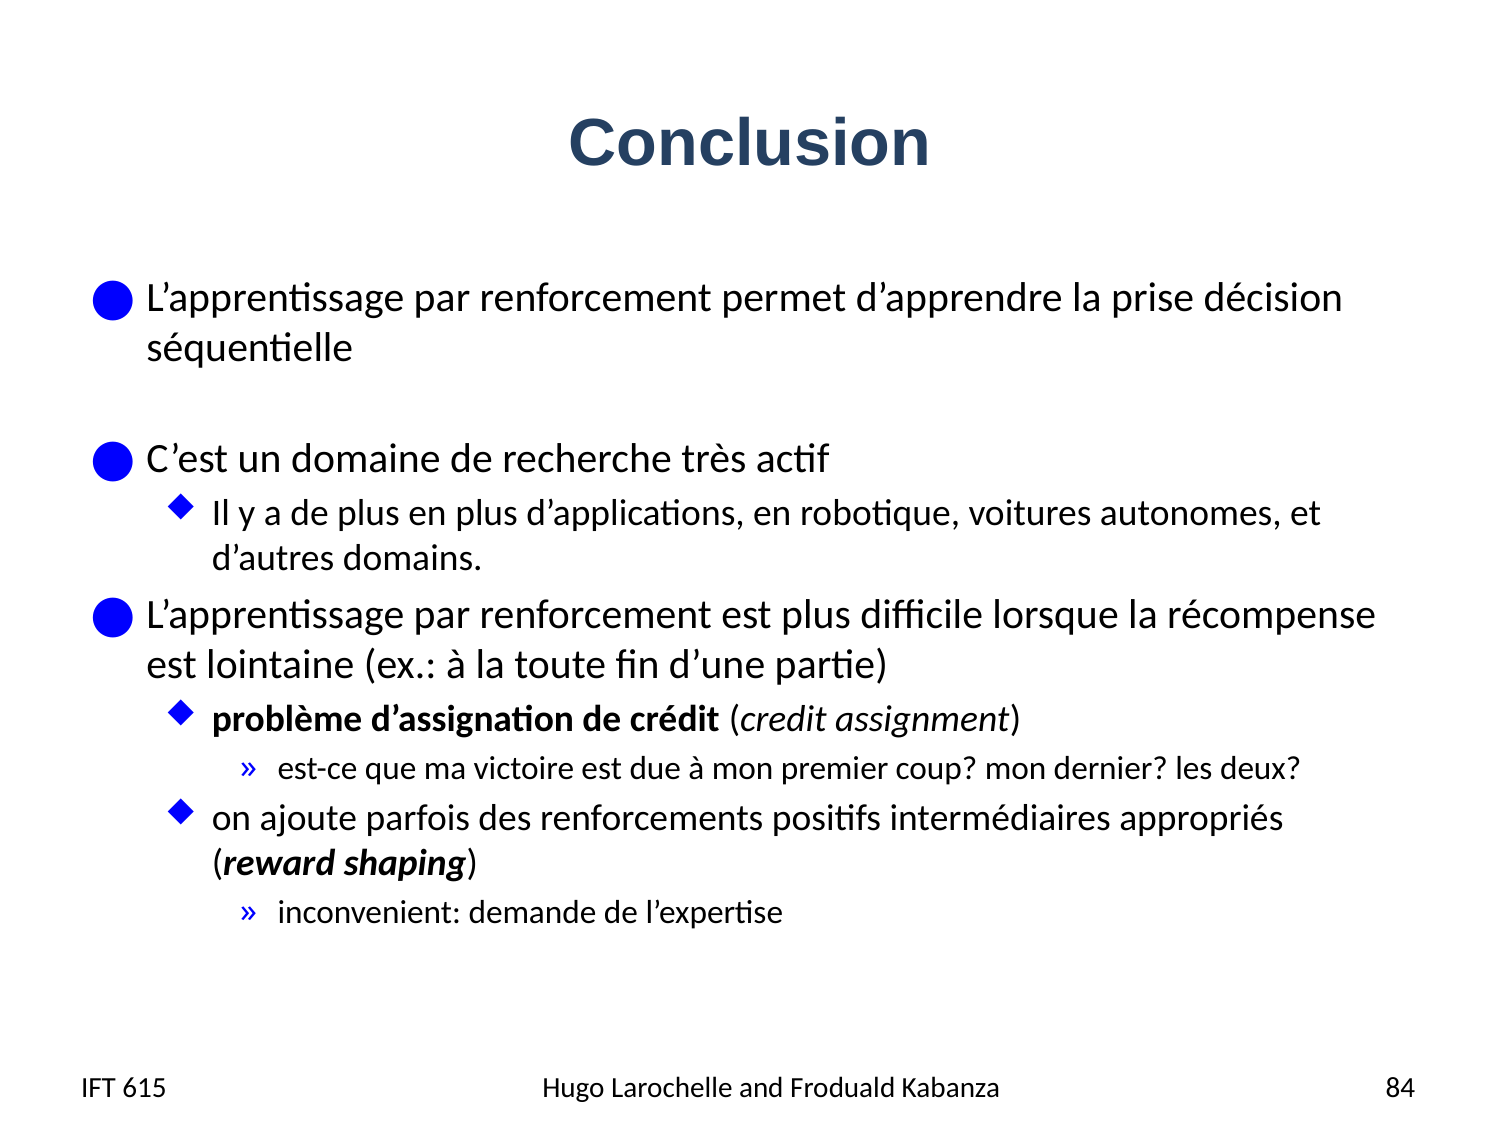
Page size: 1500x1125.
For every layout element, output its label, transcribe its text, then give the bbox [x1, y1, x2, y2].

title Conclusion [75, 45, 1425, 233]
slide_number 84 [1080, 1056, 1431, 1117]
footer Hugo Larochelle and Froduald Kabanza [520, 1056, 1022, 1117]
list L’apprentissage par renforcement permet d’apprendre la prise décision séquentielle C’est un domaine de recherche très actif Il y a de plus en plus d’applications, en robotique, voitures autonomes, et d’autres domains. L’apprentissage par renforcement est plus difficile lorsque la récompense est lointaine (ex.: à la toute fin d’une partie) problème d’assignation de crédit (credit assignment) est-ce que ma victoire est due à mon premier coup? mon dernier? les deux? on ajoute parfois des renforcements positifs intermédiaires appropriés (reward shaping) inconvenient: demande de l’expertise [75, 262, 1425, 1005]
slide_number IFT 615 [66, 1056, 356, 1117]
